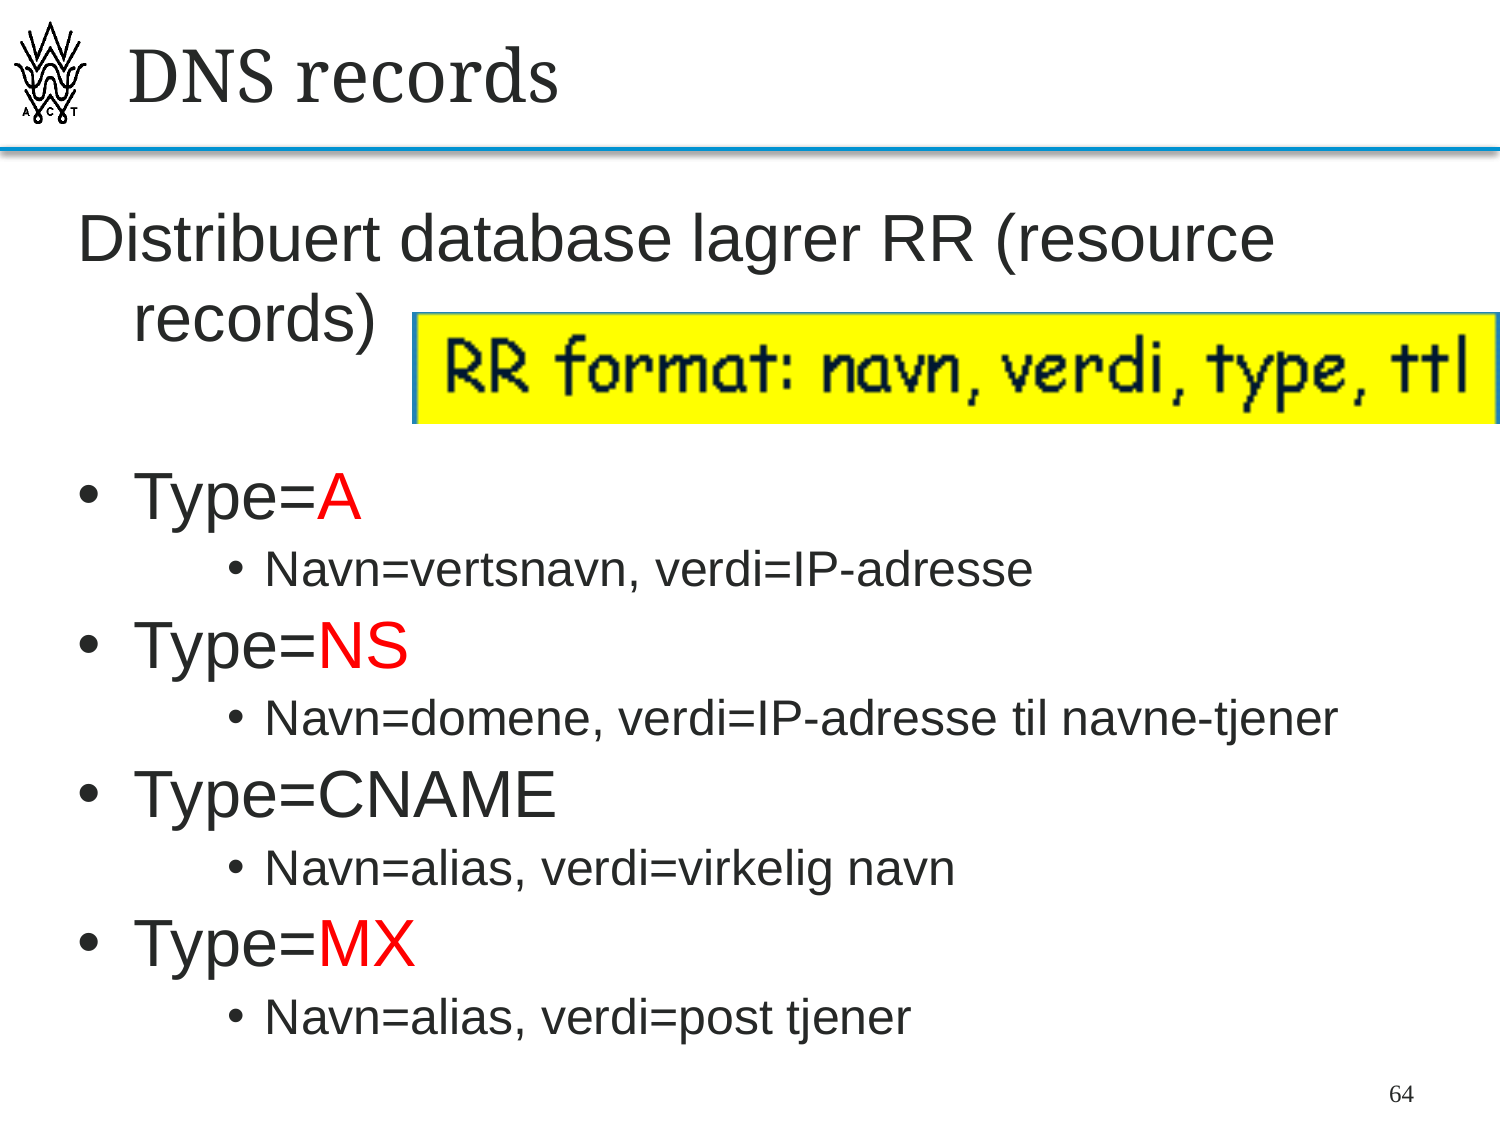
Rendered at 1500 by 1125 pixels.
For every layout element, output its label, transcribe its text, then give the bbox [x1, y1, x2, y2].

picture [0, 0, 113, 146]
picture [412, 312, 1500, 424]
slide_number 64 [1351, 1062, 1430, 1123]
title DNS records [112, 20, 1463, 125]
list Distribuert database lagrer RR (resource records) Type=A Navn=vertsnavn, verdi=IP-adresse Type=NS Navn=domene, verdi=IP-adresse til navne-tjener Type=CNAME Navn=alias, verdi=virkelig navn Type=MX Navn=alias, verdi=post tjener [62, 187, 1413, 1076]
